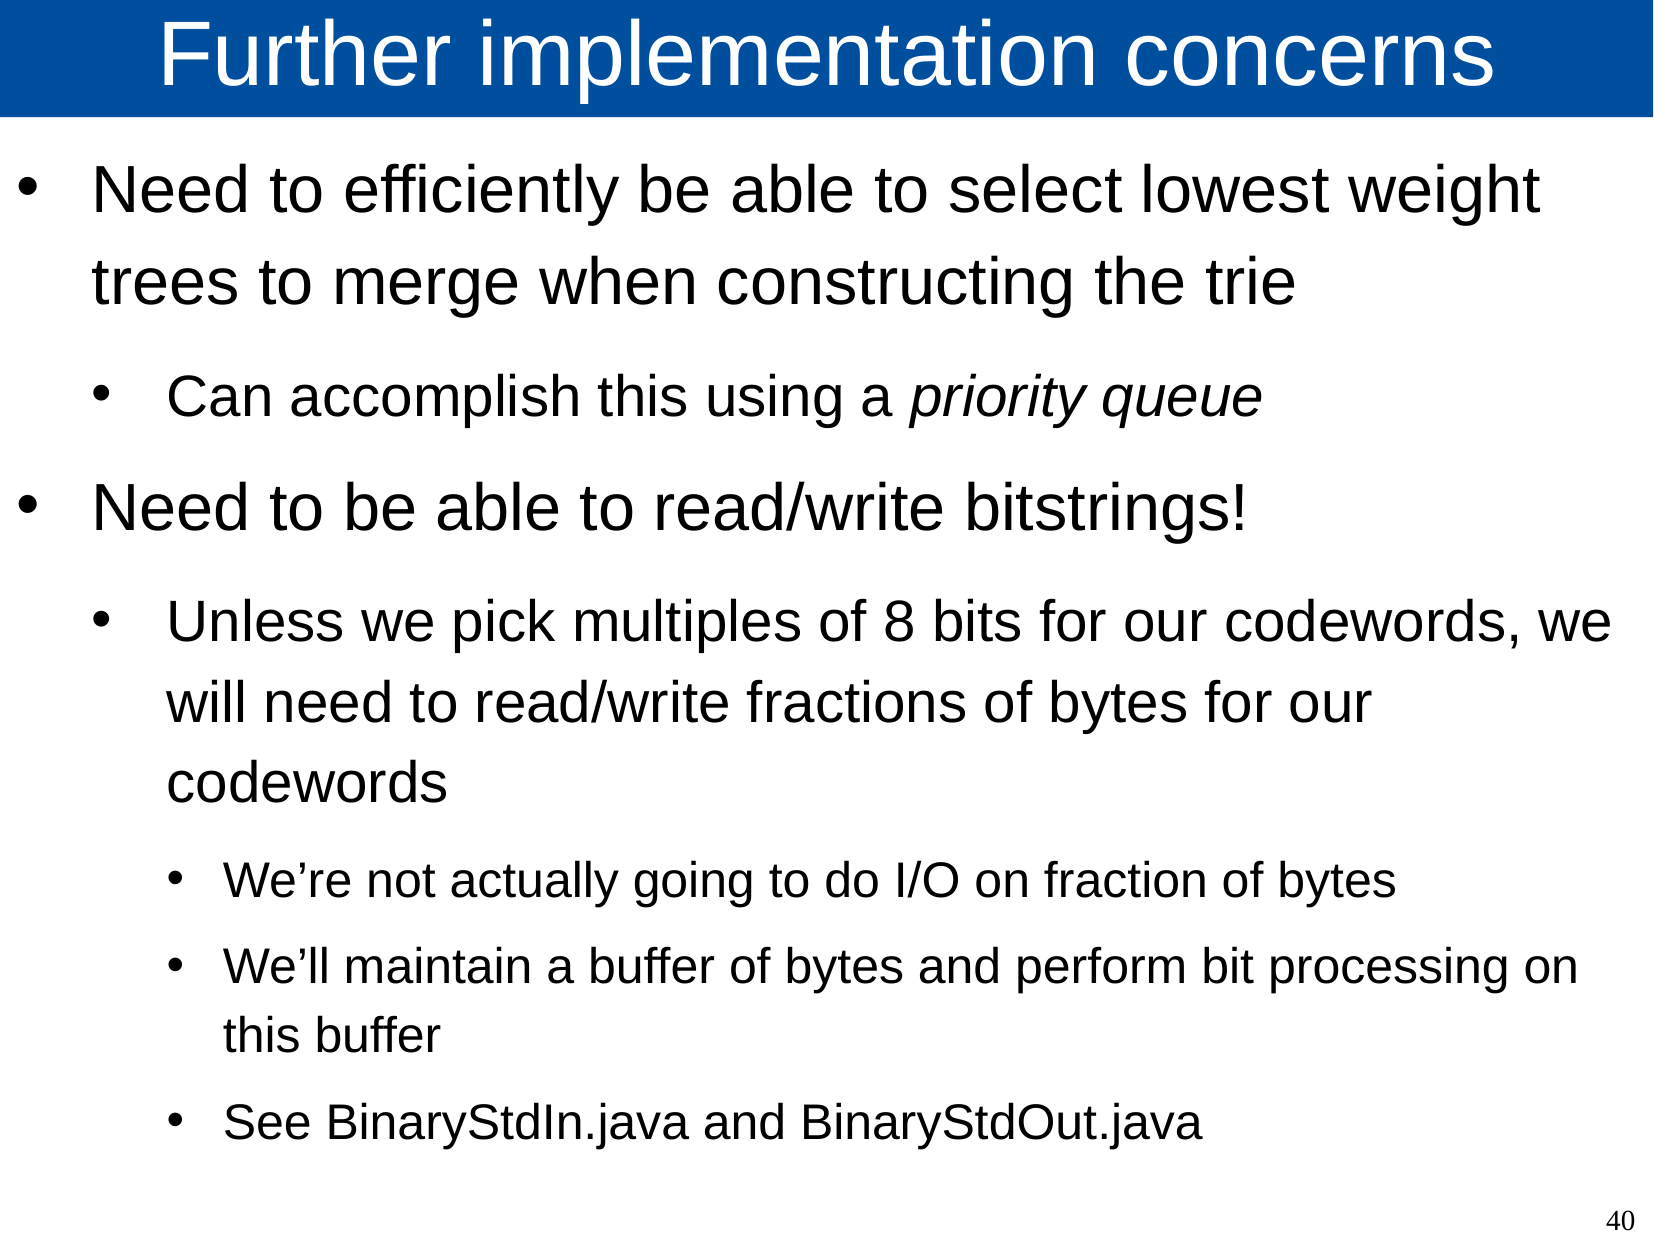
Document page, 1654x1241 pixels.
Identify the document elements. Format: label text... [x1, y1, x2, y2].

list Need to efficiently be able to select lowest weight trees to merge when constructing the trie Can accomplish this using a priority queue Need to be able to read/write bitstrings! Unless we pick multiples of 8 bits for our codewords, we will need to read/write fractions of bytes for our codewords We’re not actually going to do I/O on fraction of bytes We’ll maintain a buffer of bytes and perform bit processing on this buffer See BinaryStdIn.java and BinaryStdOut.java [0, 117, 1654, 1202]
title Further implementation concerns [0, 0, 1654, 117]
slide_number 40 [1272, 1178, 1653, 1241]
